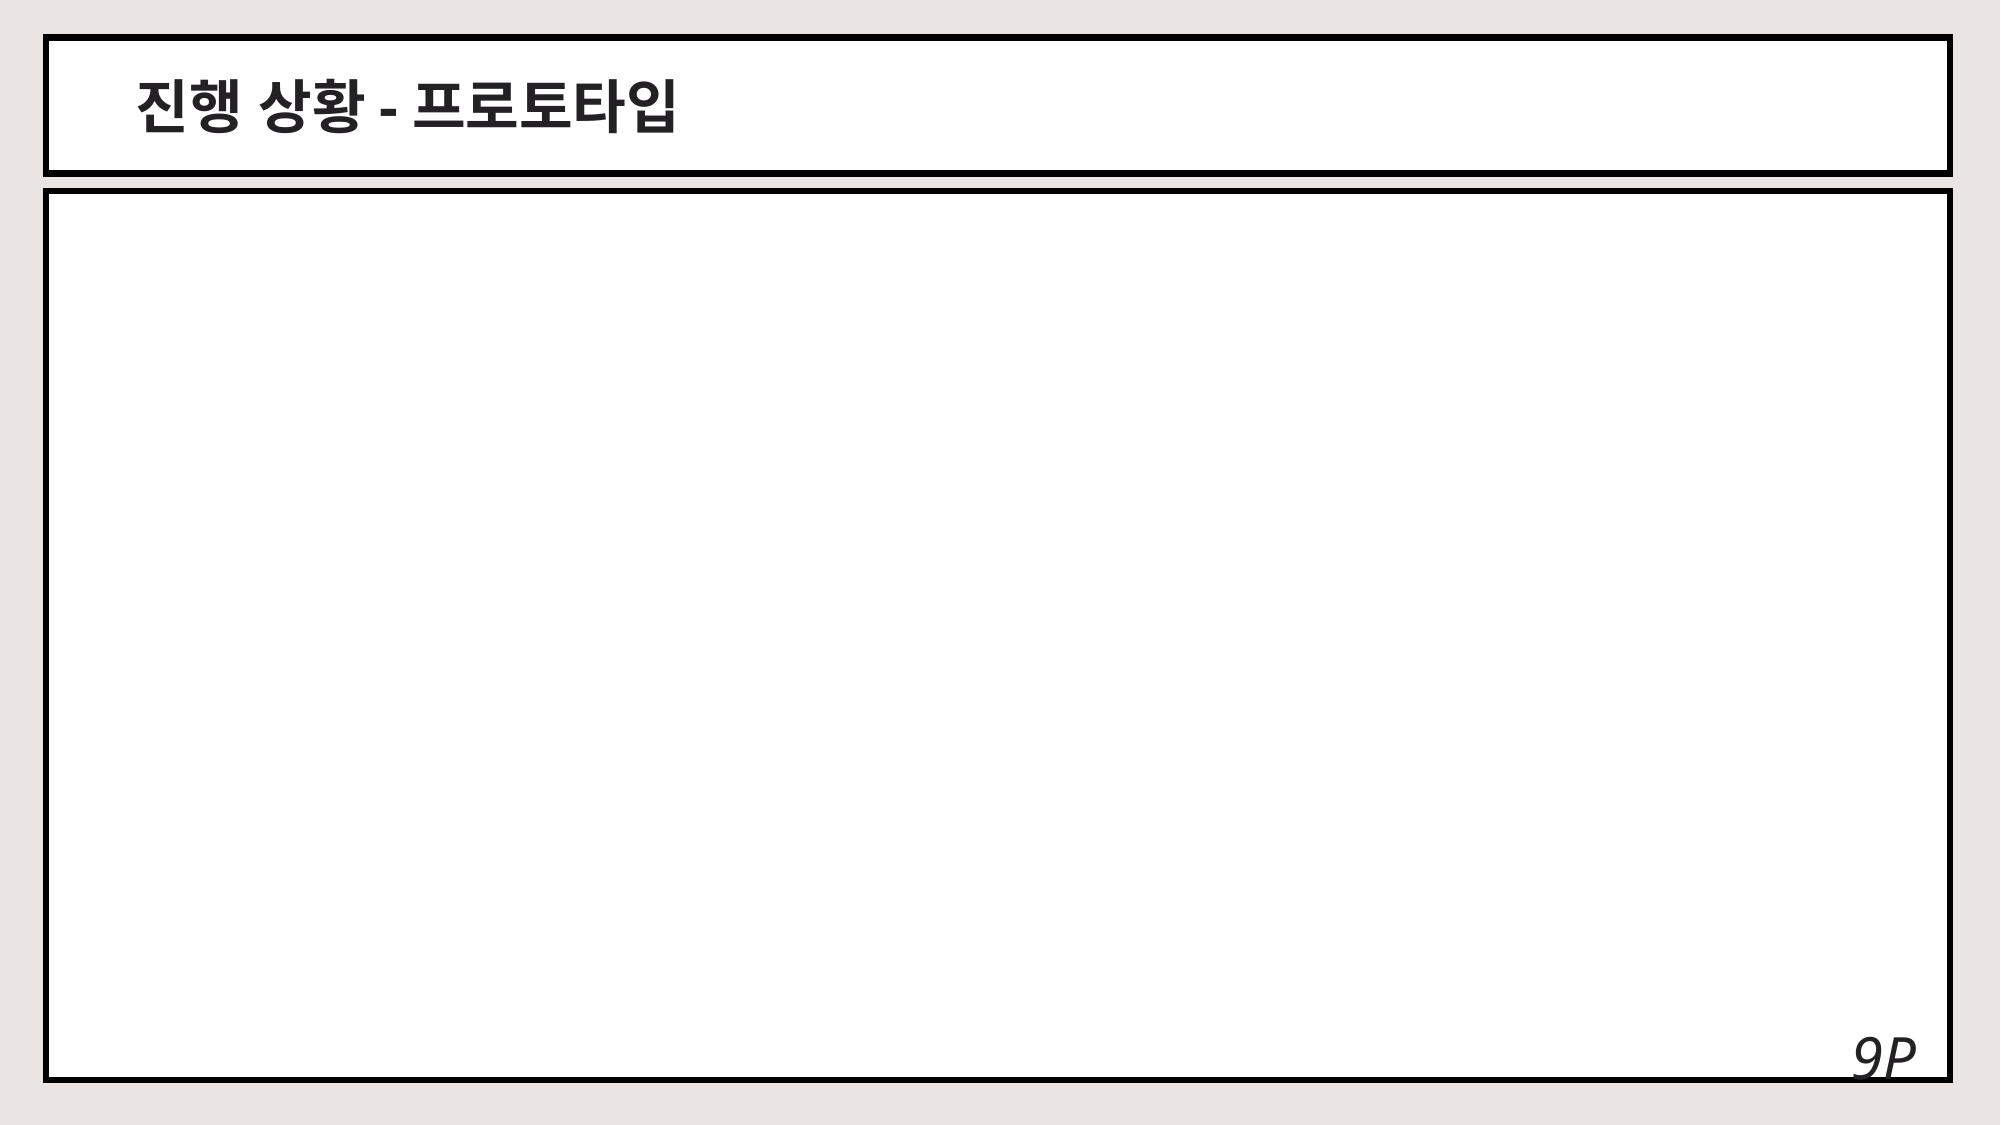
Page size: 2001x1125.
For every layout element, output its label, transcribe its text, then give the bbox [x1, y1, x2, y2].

text_box 9P [1799, 1013, 1967, 1125]
text_box 진행 상황-프로토타입 [45, 36, 1951, 175]
text_box [45, 190, 1951, 1081]
